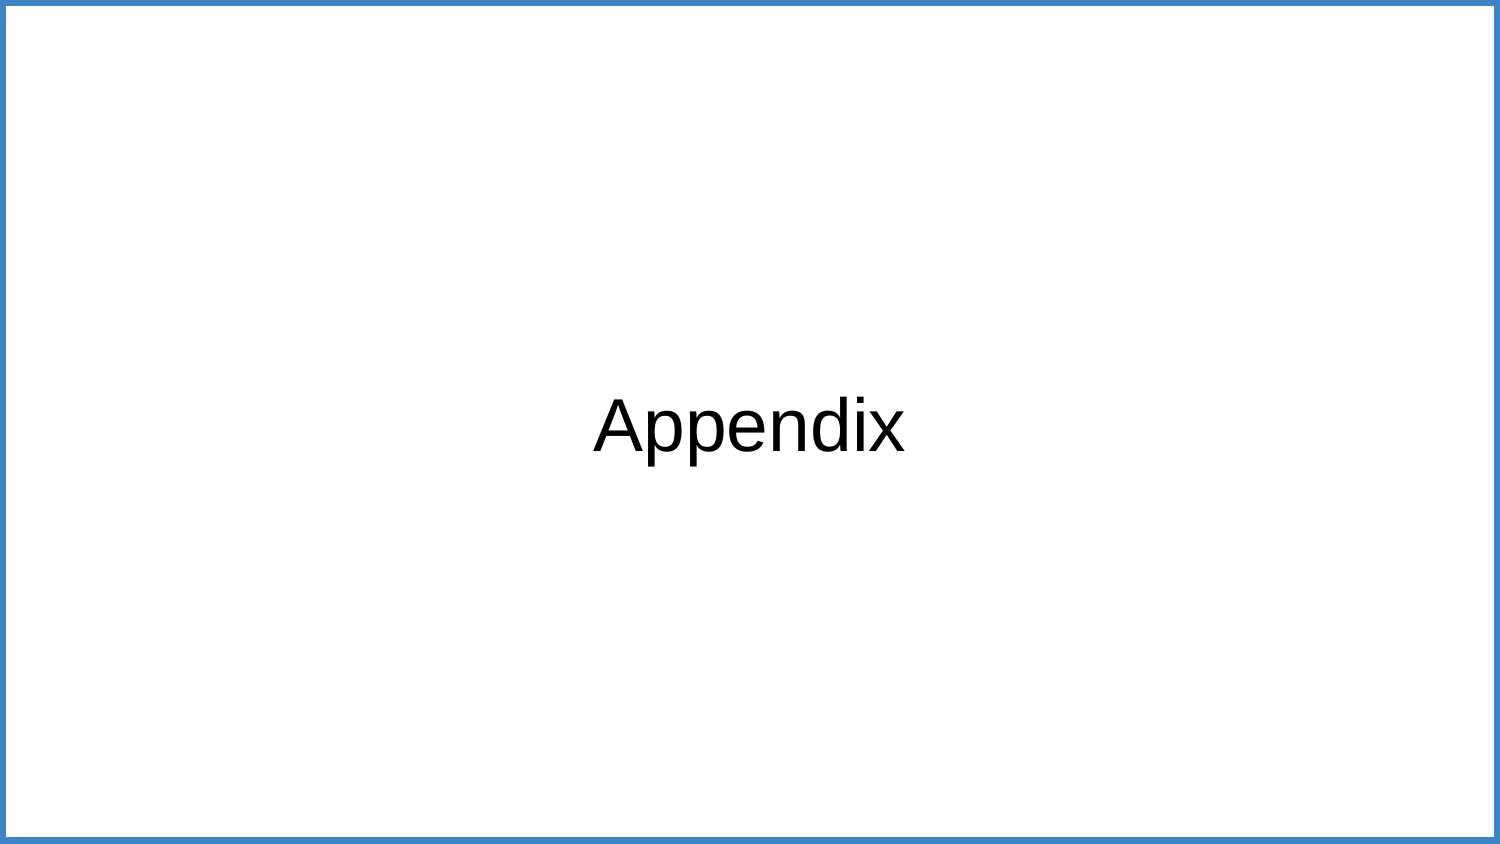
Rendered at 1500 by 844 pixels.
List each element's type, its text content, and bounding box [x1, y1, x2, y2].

title Appendix [51, 352, 1449, 491]
